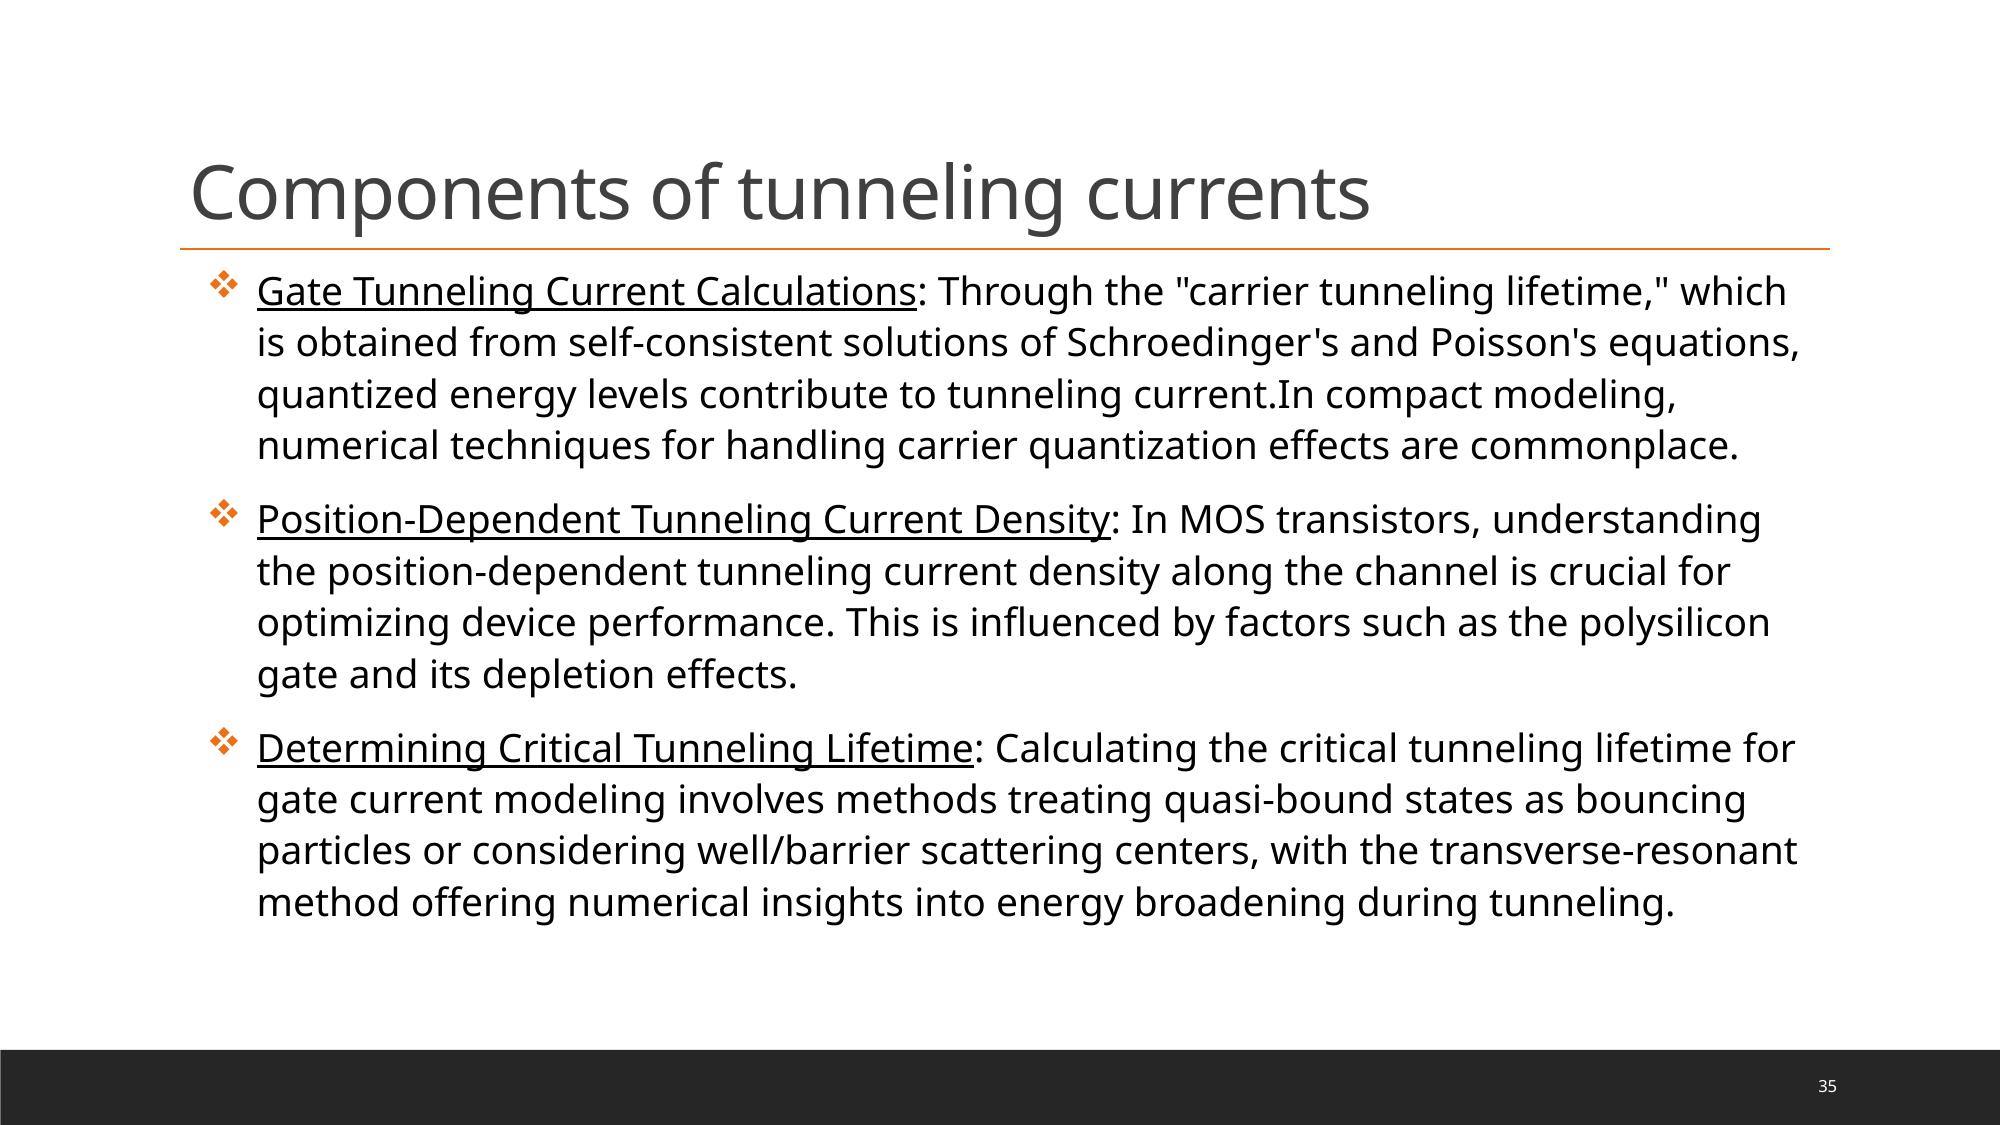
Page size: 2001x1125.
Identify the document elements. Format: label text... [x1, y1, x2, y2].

slide_number 35 [1803, 1057, 1932, 1118]
text_box Components of tunneling currents [174, 147, 1825, 249]
text_box Gate Tunneling Current Calculations: Through the "carrier tunneling lifetime," which is obtained from self-consistent solutions of Schroedinger's and Poisson's equations, quantized energy levels contribute to tunneling current.In compact modeling, numerical techniques for handling carrier quantization effects are commonplace. Position-Dependent Tunneling Current Density: In MOS transistors, understanding the position-dependent tunneling current density along the channel is crucial for optimizing device performance. This is influenced by factors such as the polysilicon gate and its depletion effects. Determining Critical Tunneling Lifetime: Calculating the critical tunneling lifetime for gate current modeling involves methods treating quasi-bound states as bouncing particles or considering well/barrier scattering centers, with the transverse-resonant method offering numerical insights into energy broadening during tunneling. [179, 255, 1830, 1036]
